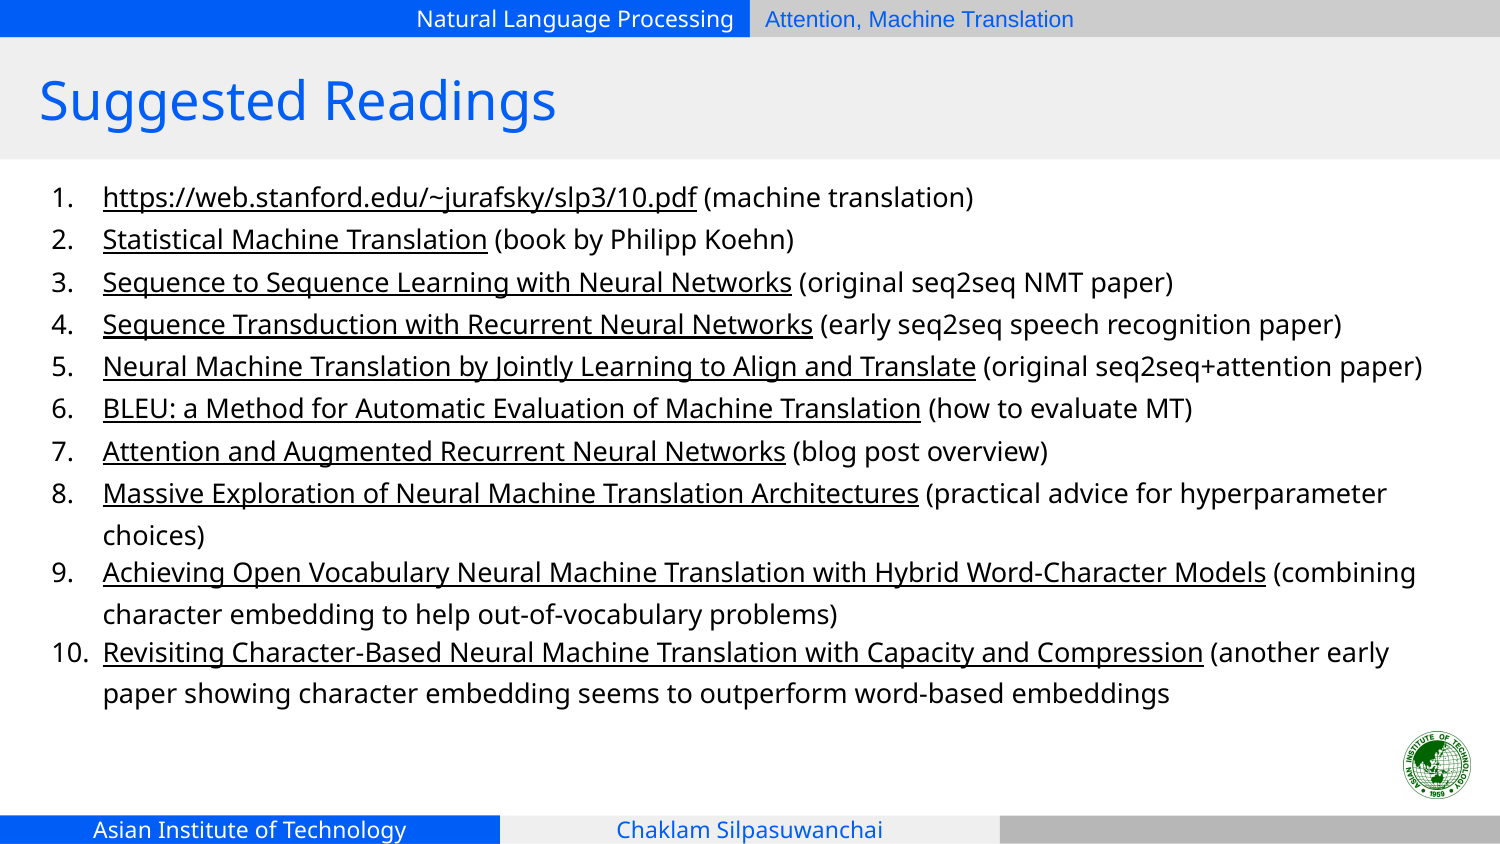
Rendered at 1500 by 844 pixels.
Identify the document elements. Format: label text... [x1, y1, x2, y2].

picture [1403, 731, 1471, 799]
list https://web.stanford.edu/~jurafsky/slp3/10.pdf (machine translation) Statistical Machine Translation (book by Philipp Koehn) Sequence to Sequence Learning with Neural Networks (original seq2seq NMT paper) Sequence Transduction with Recurrent Neural Networks (early seq2seq speech recognition paper) Neural Machine Translation by Jointly Learning to Align and Translate (original seq2seq+attention paper) BLEU: a Method for Automatic Evaluation of Machine Translation (how to evaluate MT) Attention and Augmented Recurrent Neural Networks (blog post overview) Massive Exploration of Neural Machine Translation Architectures (practical advice for hyperparameter choices) Achieving Open Vocabulary Neural Machine Translation with Hybrid Word-Character Models (combining character embedding to help out-of-vocabulary problems) Revisiting Character-Based Neural Machine Translation with Capacity and Compression (another early paper showing character embedding seems to outperform word-based embeddings [12, 165, 1463, 738]
title Suggested Readings [24, 37, 1475, 160]
